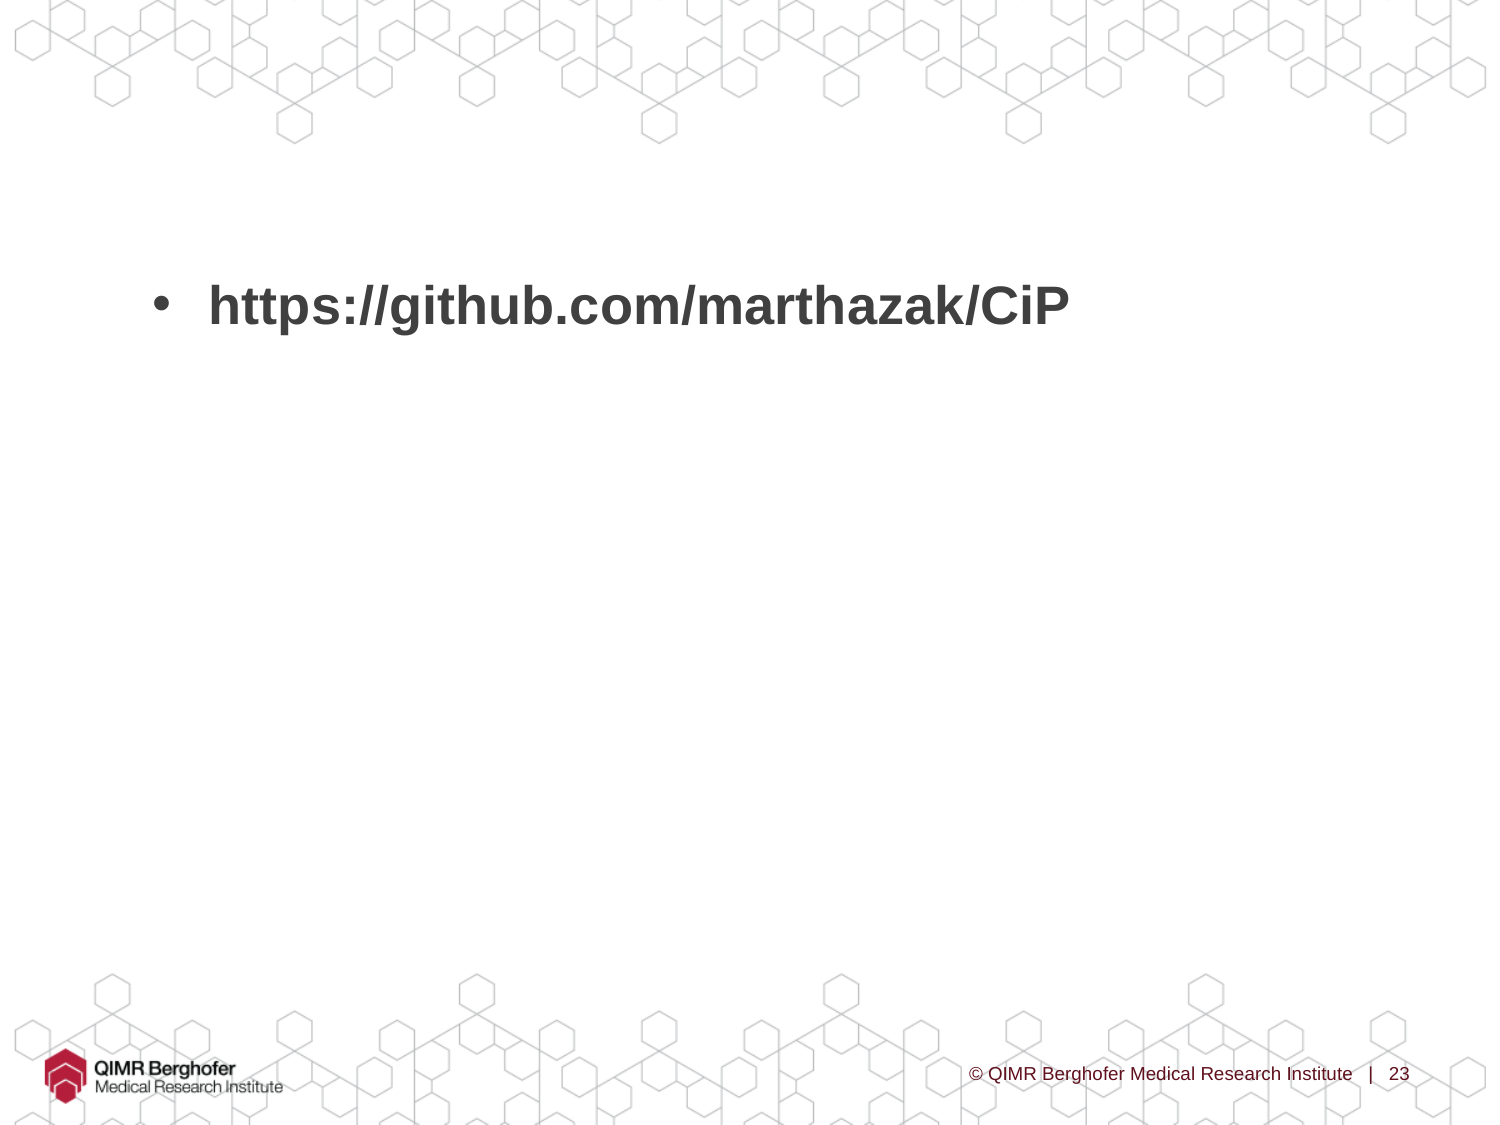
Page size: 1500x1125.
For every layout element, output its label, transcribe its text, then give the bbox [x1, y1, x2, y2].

footer © QIMR Berghofer Medical Research Institute | 23 [512, 1042, 1425, 1103]
picture [0, 0, 1500, 1125]
list https://github.com/marthazak/CiP [137, 262, 1425, 1005]
